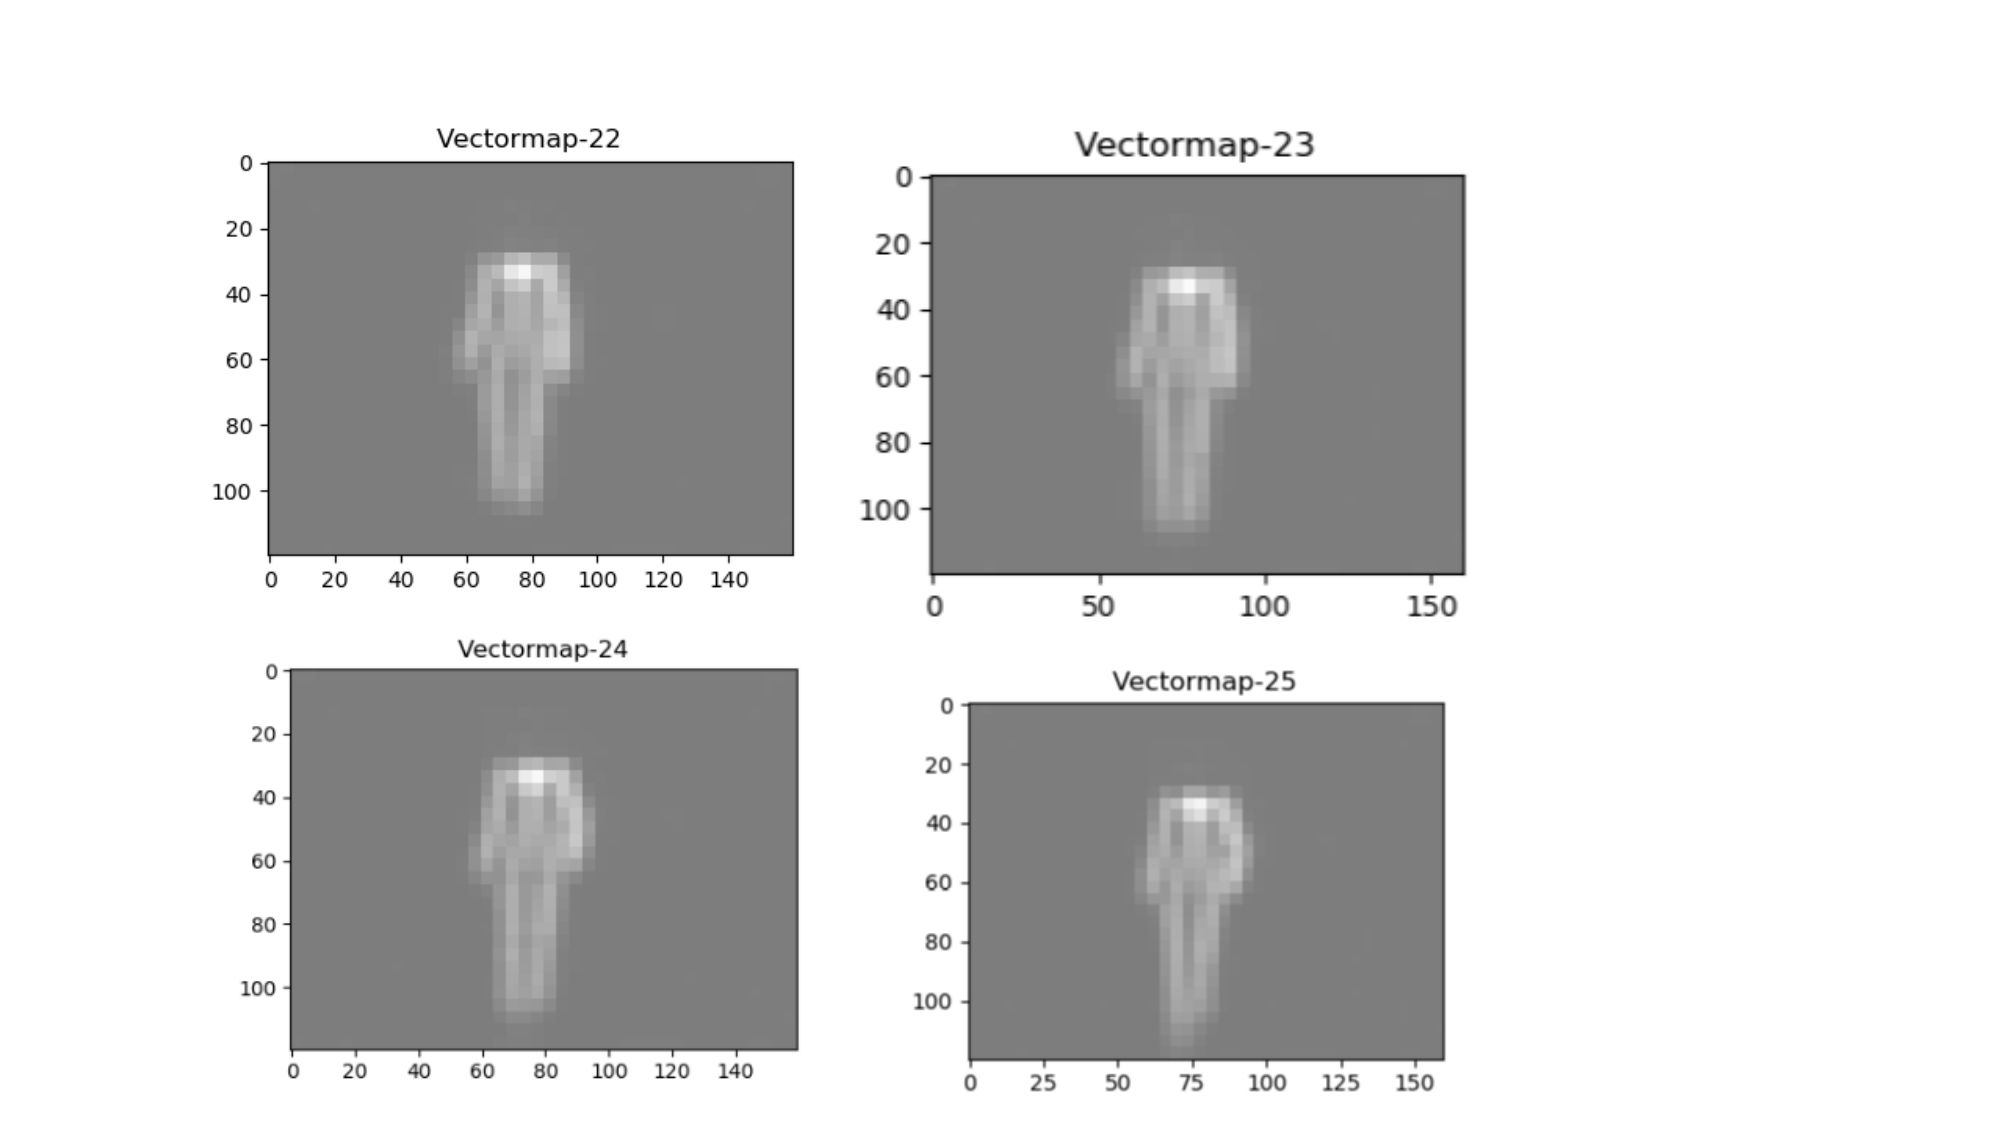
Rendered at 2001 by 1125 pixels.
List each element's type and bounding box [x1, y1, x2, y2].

picture [910, 660, 1466, 1104]
picture [210, 118, 813, 597]
picture [237, 628, 813, 1092]
picture [856, 118, 1487, 629]
